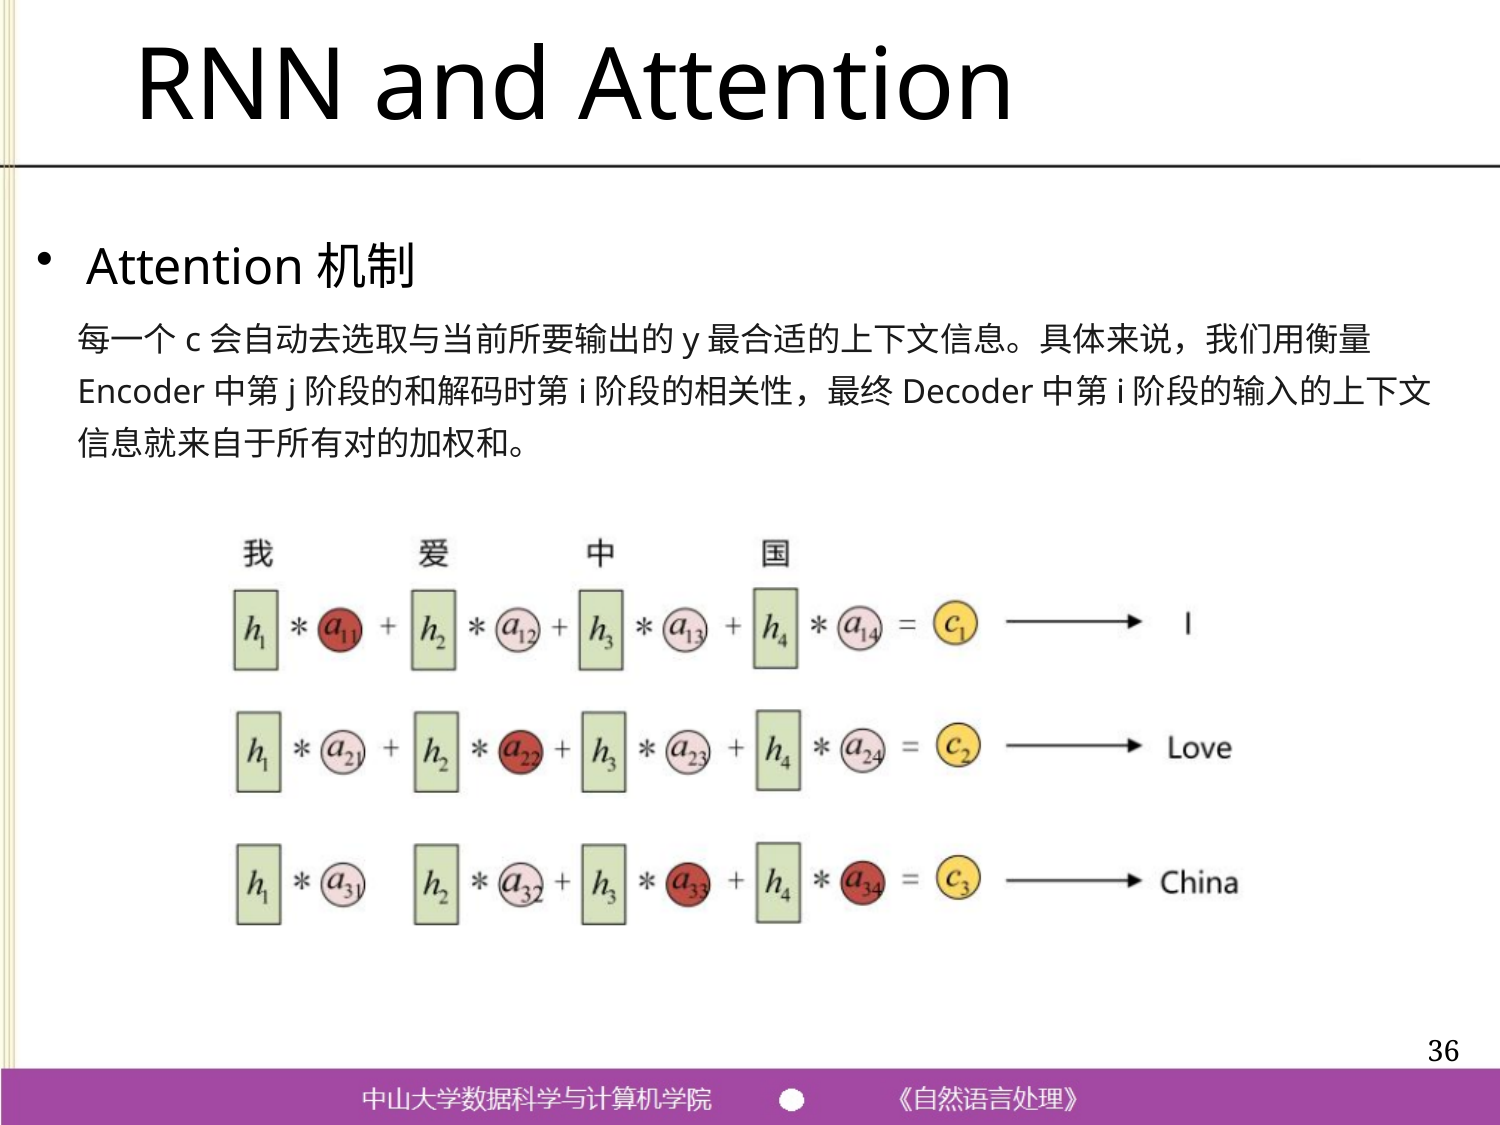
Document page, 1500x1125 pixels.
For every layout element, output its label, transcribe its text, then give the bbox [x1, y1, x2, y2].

slide_number 36 [1350, 1025, 1475, 1100]
picture [0, 0, 1500, 1125]
text_box Attention机制 [34, 202, 1466, 295]
text_box RNN and Attention [12, 12, 1138, 148]
